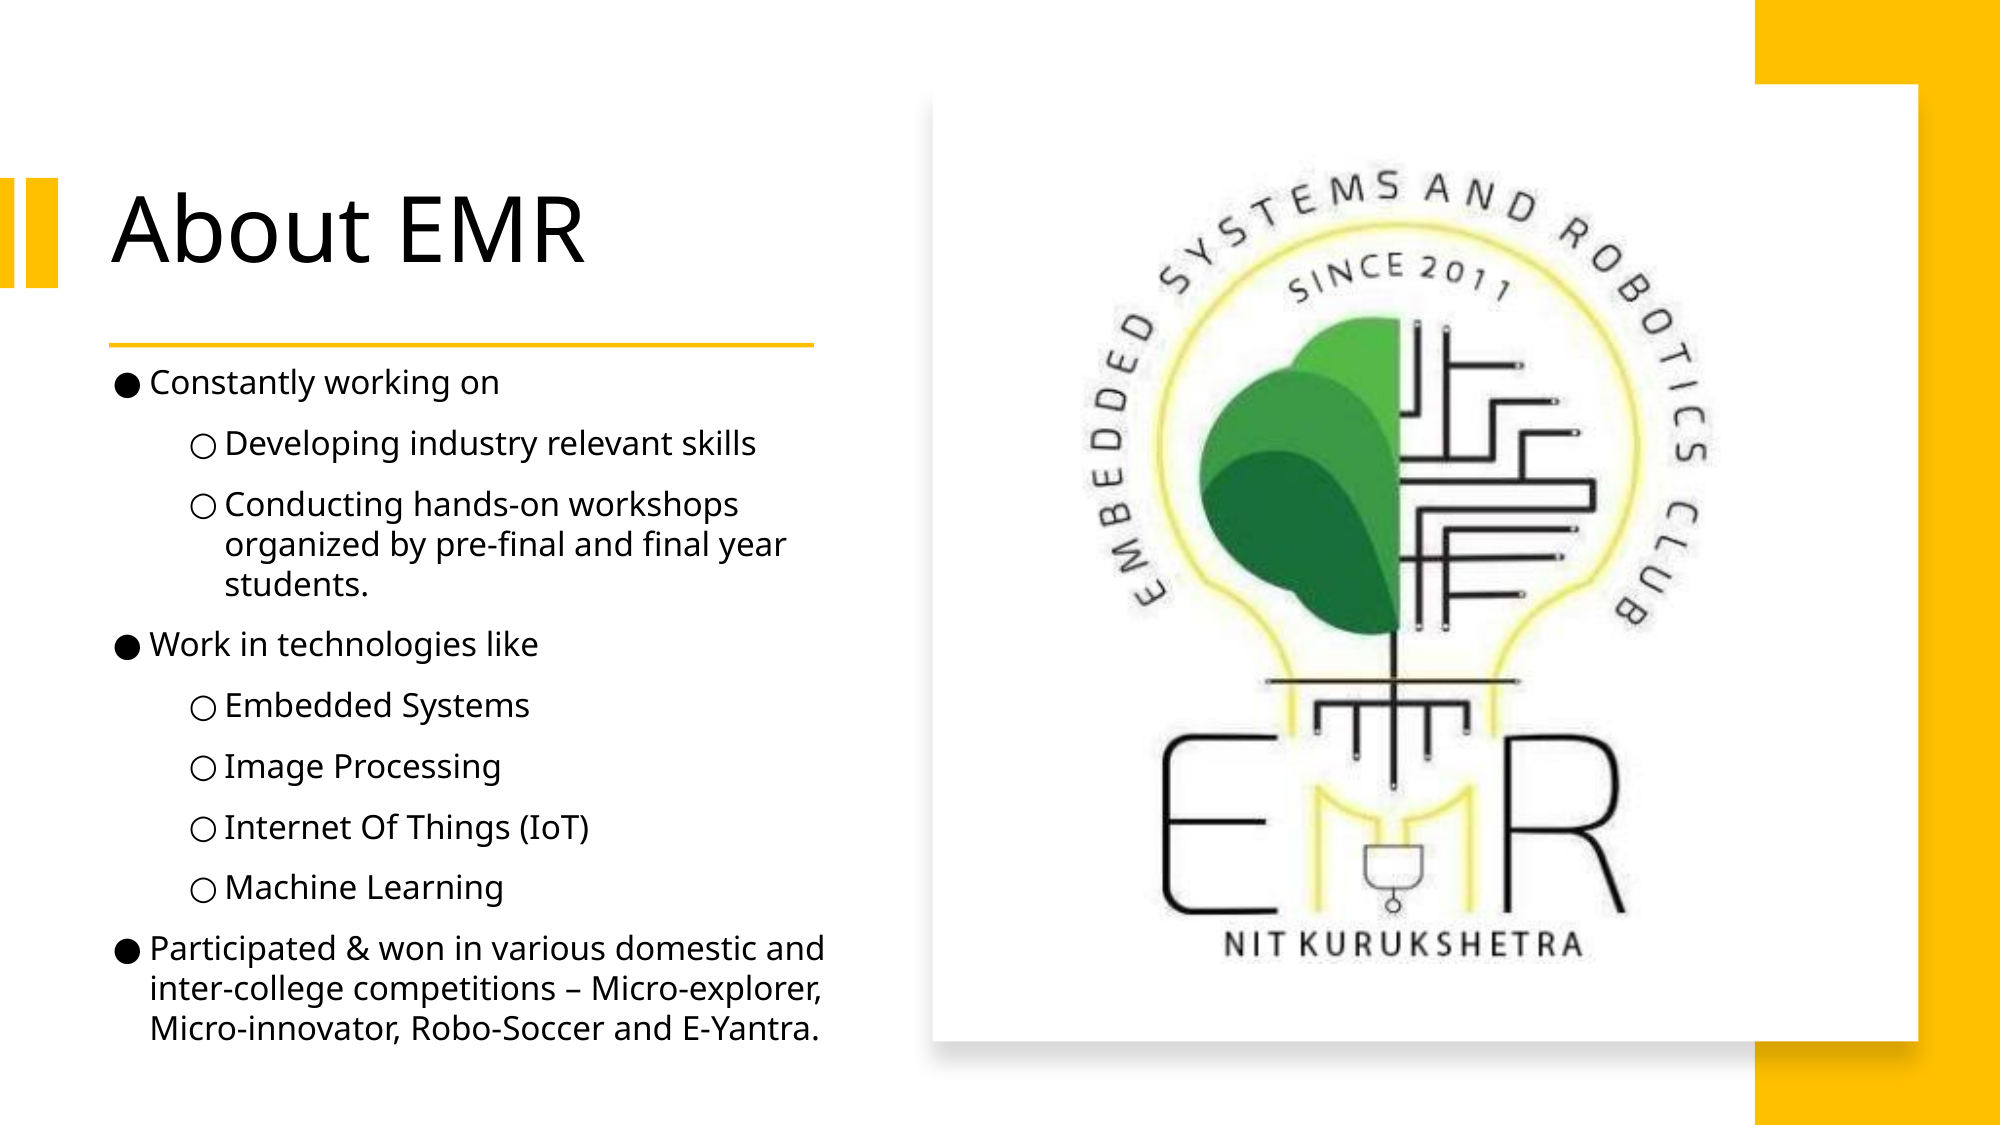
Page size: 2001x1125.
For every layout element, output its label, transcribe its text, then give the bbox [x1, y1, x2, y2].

text_box [932, 84, 1919, 1042]
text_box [0, 177, 59, 289]
picture [971, 109, 1827, 964]
text_box [1754, 0, 2000, 1125]
list Constantly working on Developing industry relevant skills Conducting hands-on workshops organized by pre-final and final year students. Work in technologies like Embedded Systems Image Processing Internet Of Things (IoT) Machine Learning Participated & won in various domestic and inter-college competitions – Micro-explorer, Micro-innovator, Robo-Soccer and E-Yantra. [96, 342, 845, 1066]
title About EMR [96, 140, 845, 326]
text_box [0, 0, 1754, 1125]
